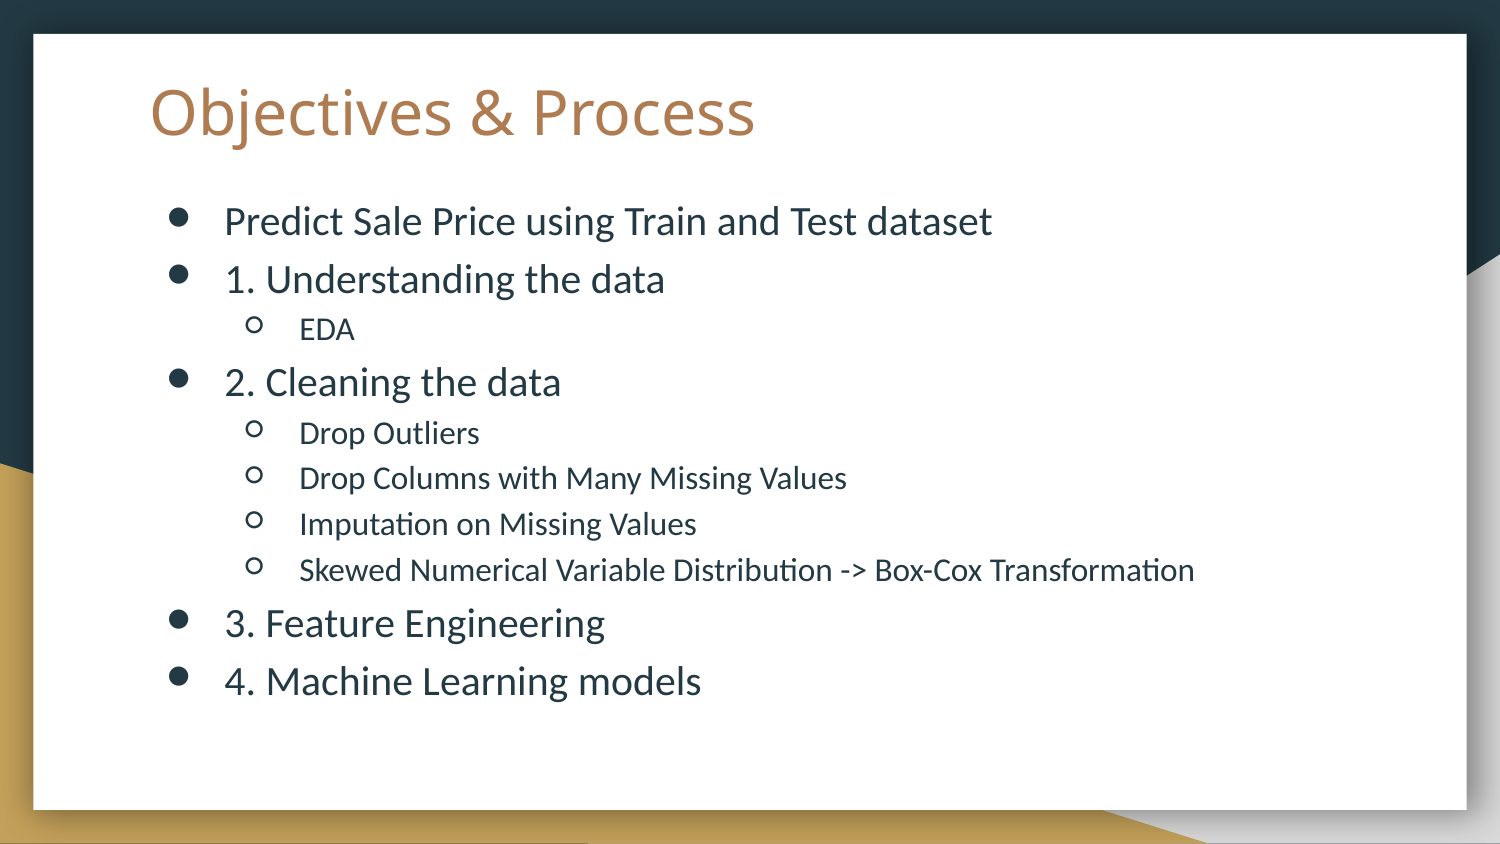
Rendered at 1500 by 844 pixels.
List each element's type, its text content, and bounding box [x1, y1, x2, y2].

list Predict Sale Price using Train and Test dataset 1. Understanding the data EDA 2. Cleaning the data Drop Outliers Drop Columns with Many Missing Values Imputation on Missing Values Skewed Numerical Variable Distribution -> Box-Cox Transformation 3. Feature Engineering 4. Machine Learning models [134, 171, 1366, 763]
title Objectives & Process [134, 57, 1366, 163]
